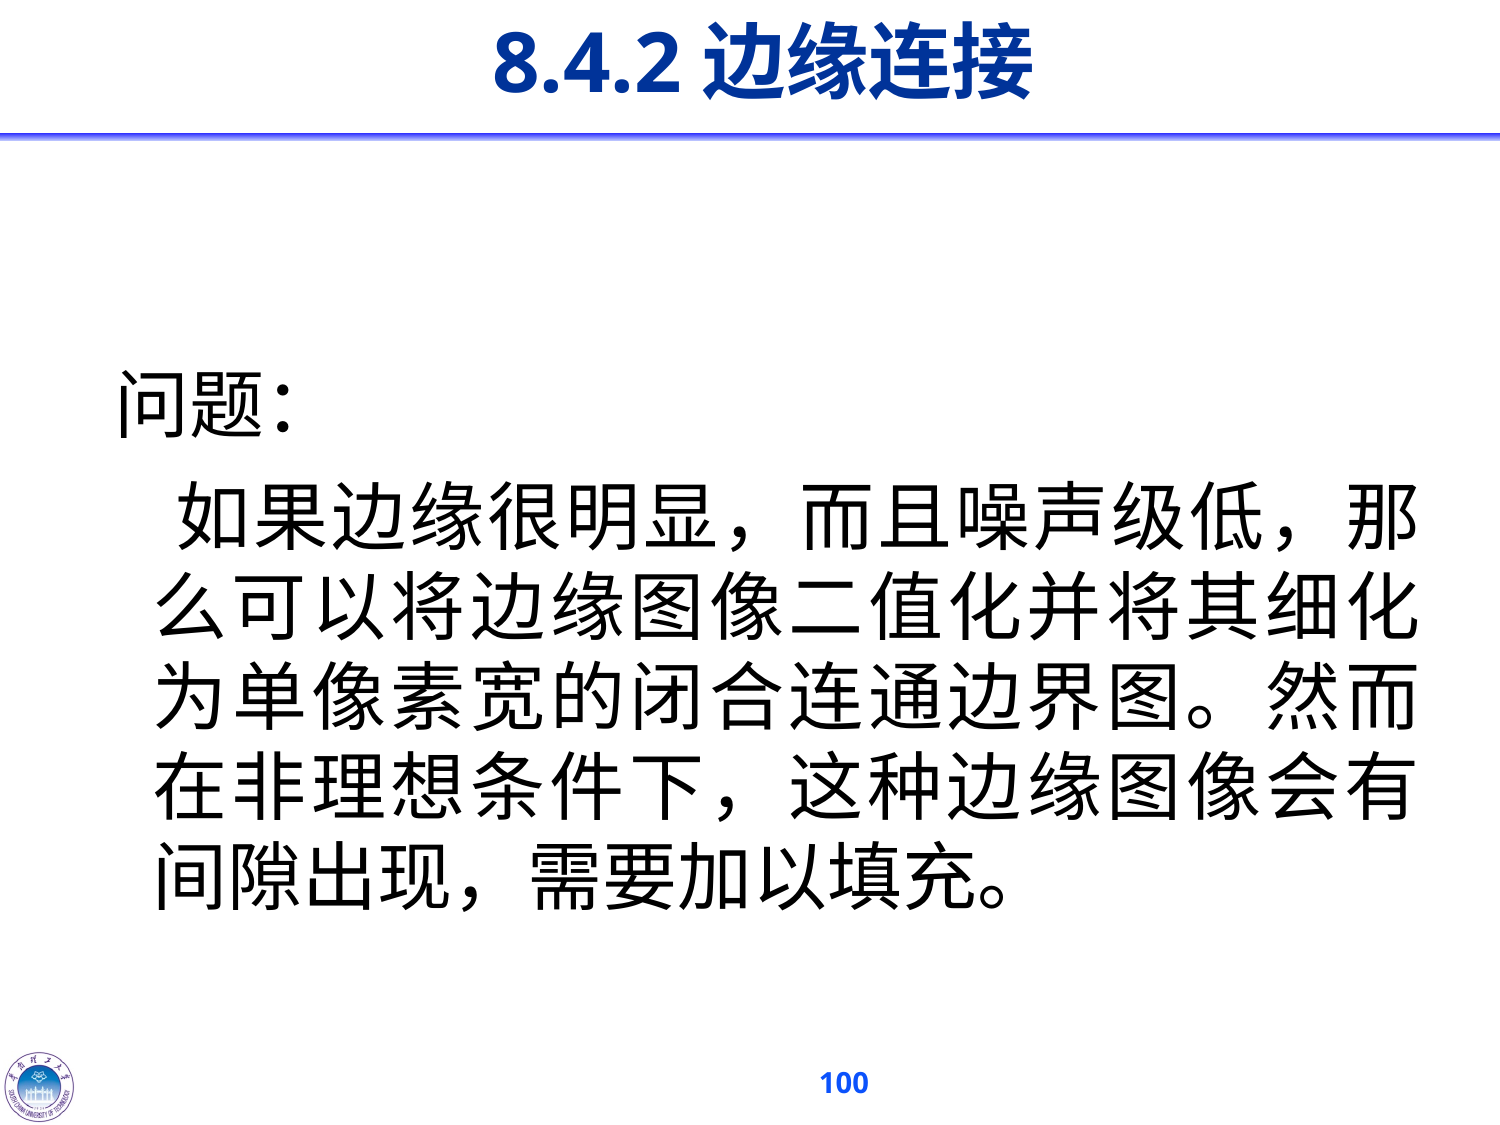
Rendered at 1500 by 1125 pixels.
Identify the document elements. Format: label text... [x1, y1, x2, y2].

picture [3, 1051, 75, 1123]
list 问题： 如果边缘很明显，而且噪声级低，那么可以将边缘图像二值化并将其细化为单像素宽的闭合连通边界图。然而在非理想条件下，这种边缘图像会有间隙出现，需要加以填充。 [99, 349, 1436, 847]
title 8.4.2边缘连接 [136, 0, 1391, 119]
